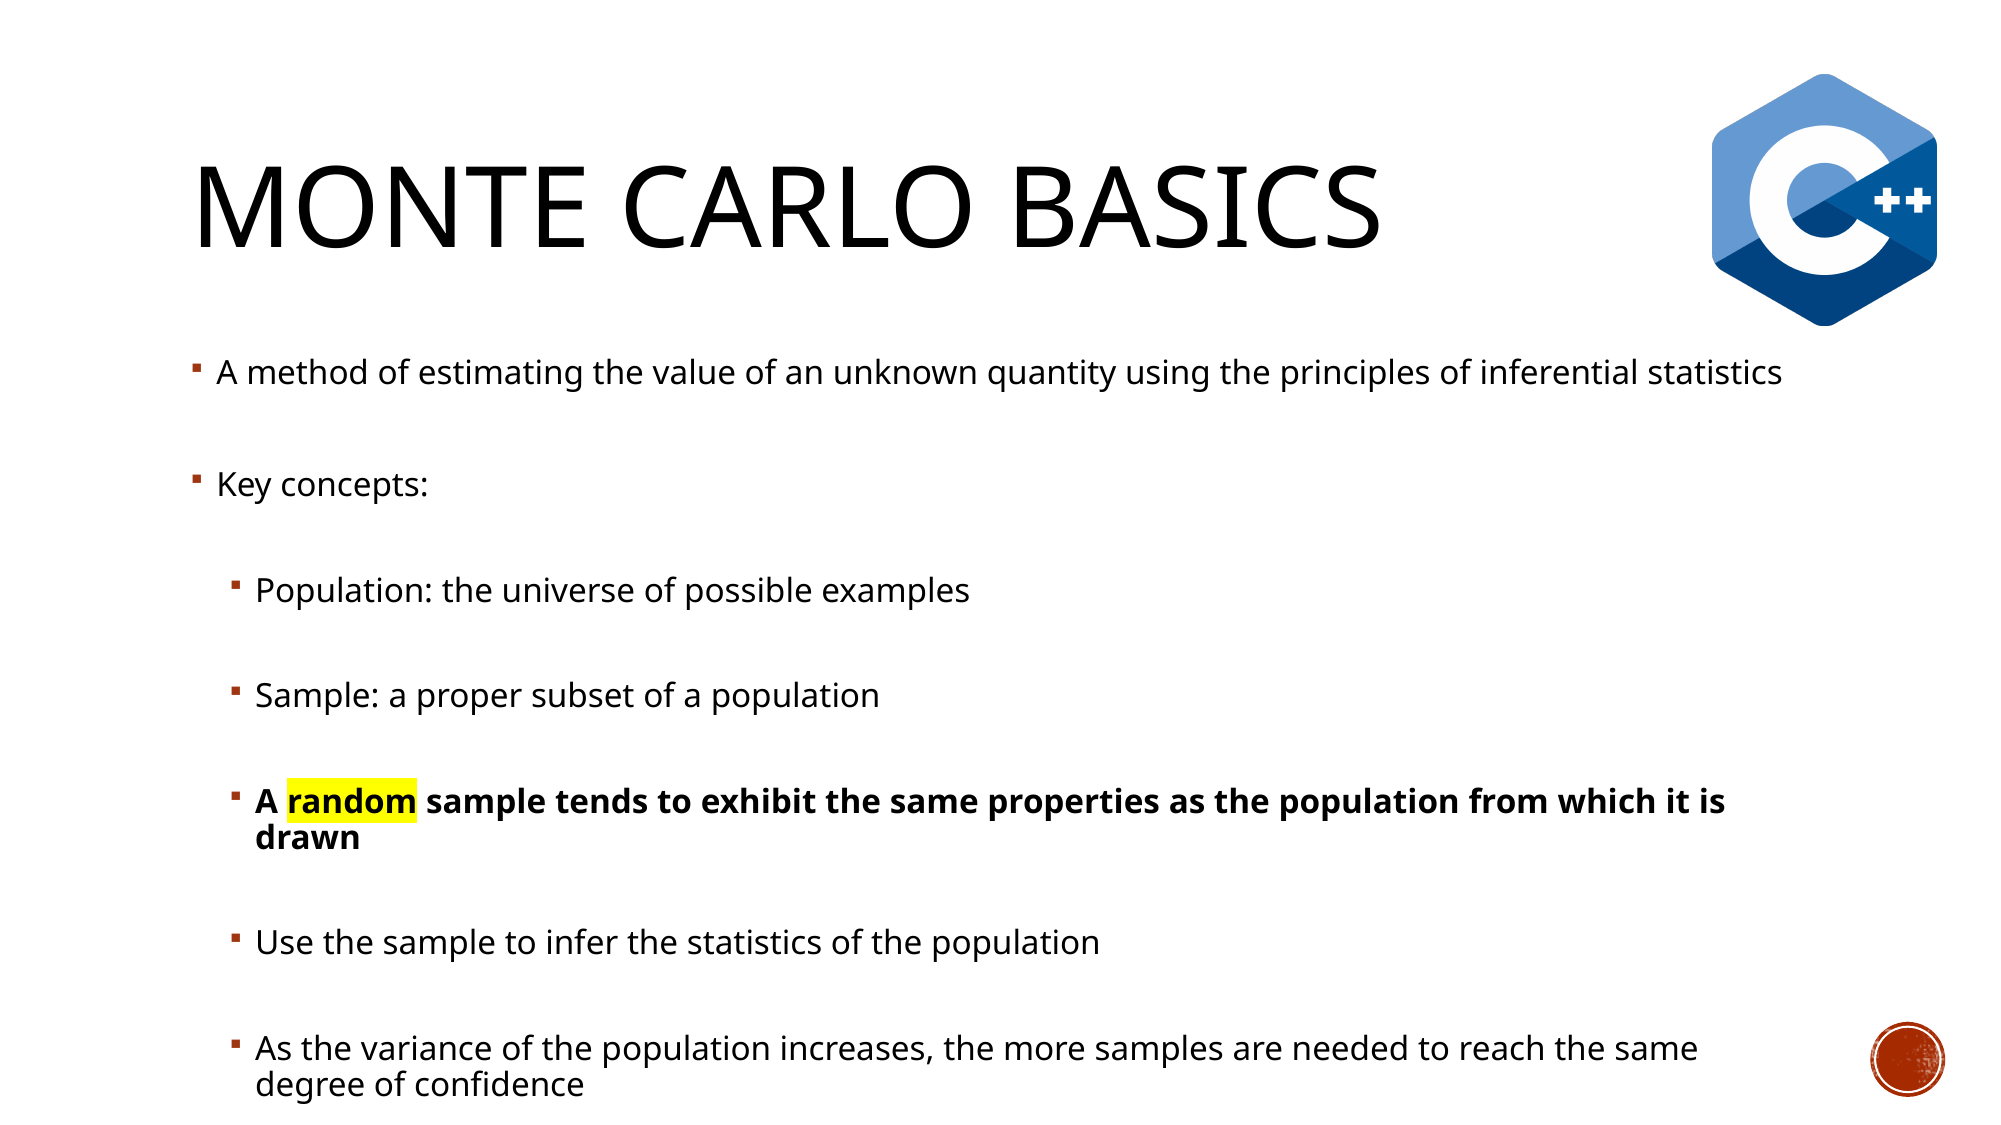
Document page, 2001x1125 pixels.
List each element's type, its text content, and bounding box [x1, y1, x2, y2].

list A method of estimating the value of an unknown quantity using the principles of inferential statistics Key concepts: Population: the universe of possible examples Sample: a proper subset of a population A random sample tends to exhibit the same properties as the population from which it is drawn Use the sample to infer the statistics of the population As the variance of the population increases, the more samples are needed to reach the same degree of confidence [175, 348, 1826, 1125]
picture [1712, 74, 1937, 326]
title Monte carlo basics [175, 79, 1826, 344]
